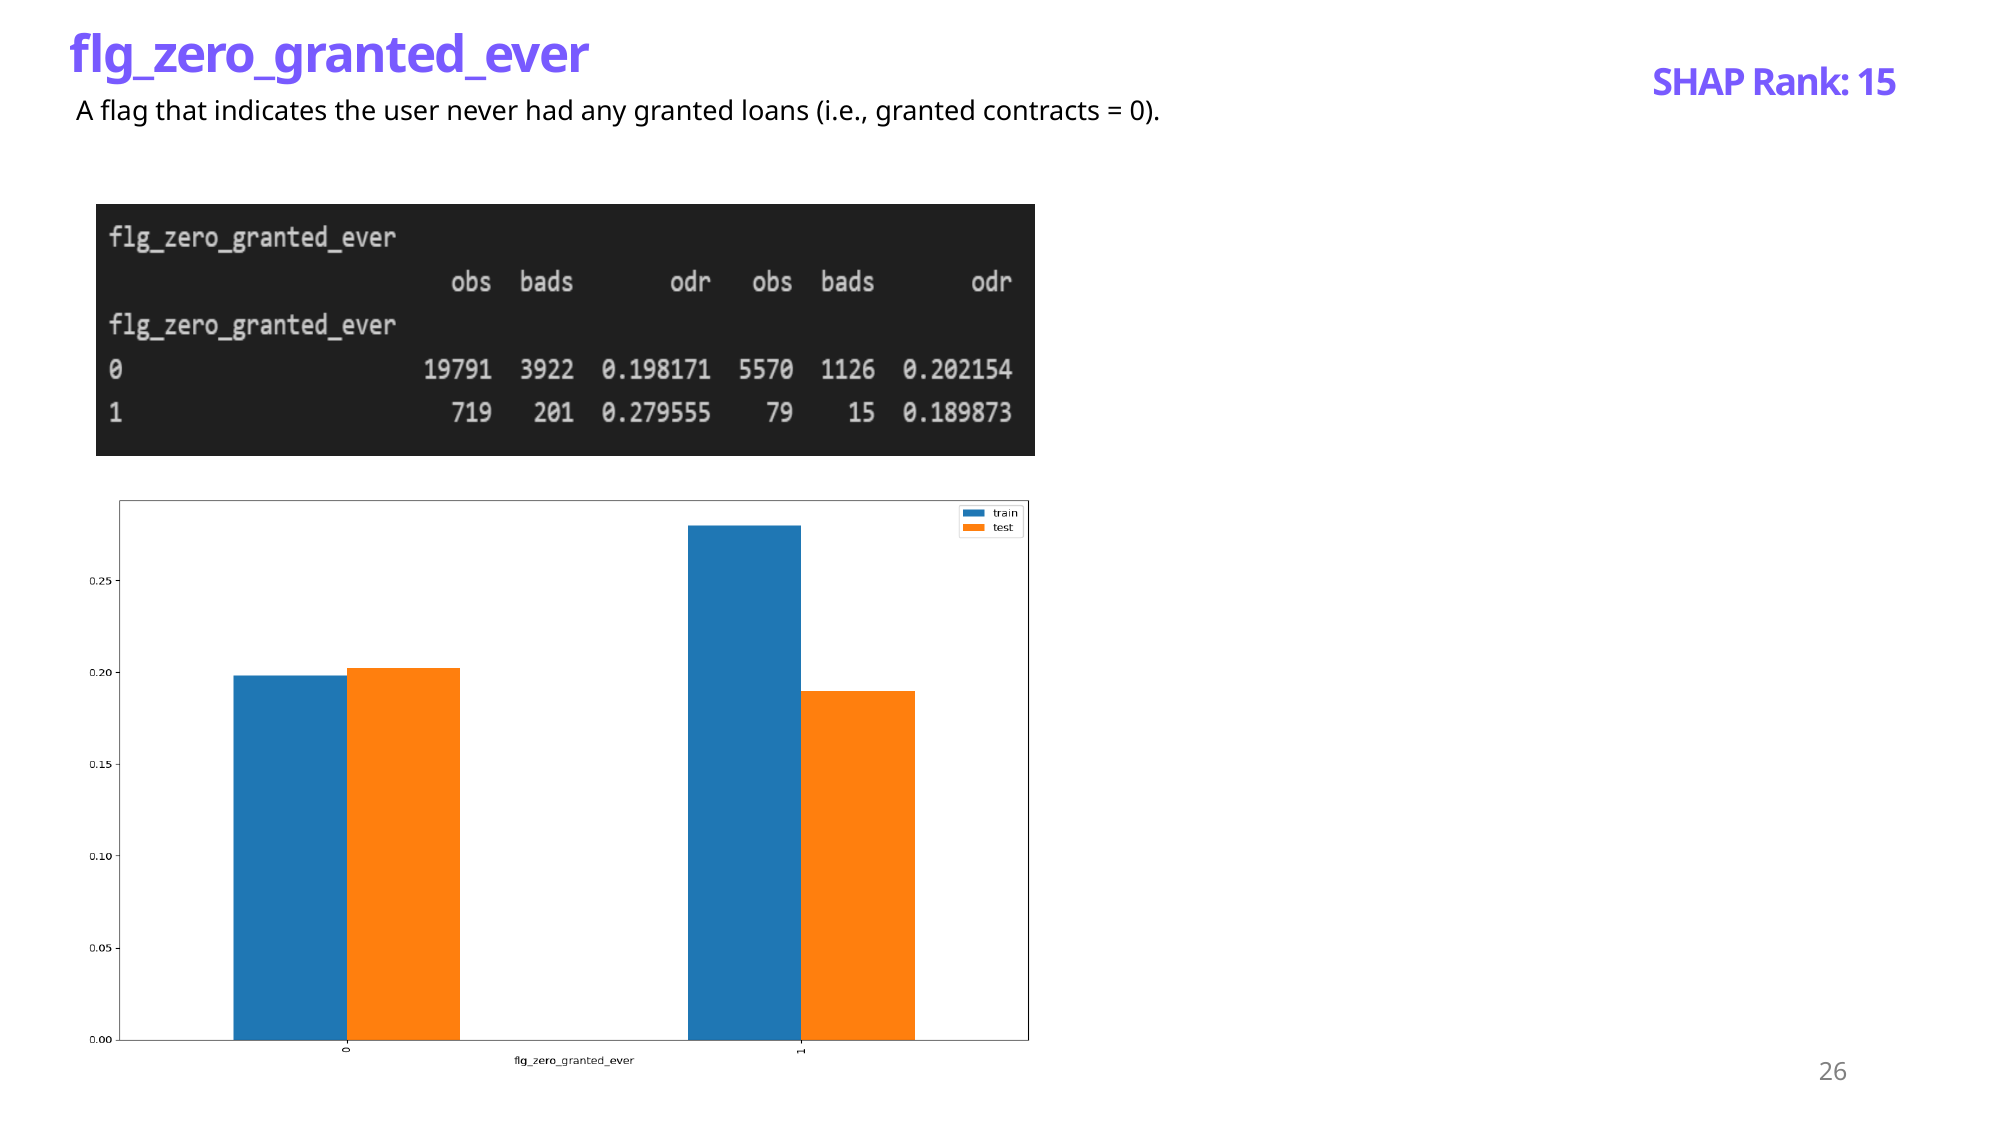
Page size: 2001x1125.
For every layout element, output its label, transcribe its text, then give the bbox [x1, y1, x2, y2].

text_box SHAP Rank: 15 [1637, 1, 1928, 111]
text_box A flag that indicates the user never had any granted loans (i.e., granted contracts = 0). [61, 86, 1444, 134]
picture [80, 493, 1035, 1073]
slide_number 26 [1412, 1042, 1863, 1103]
title flg_zero_granted_ever [54, 0, 1941, 91]
picture [96, 204, 1035, 456]
